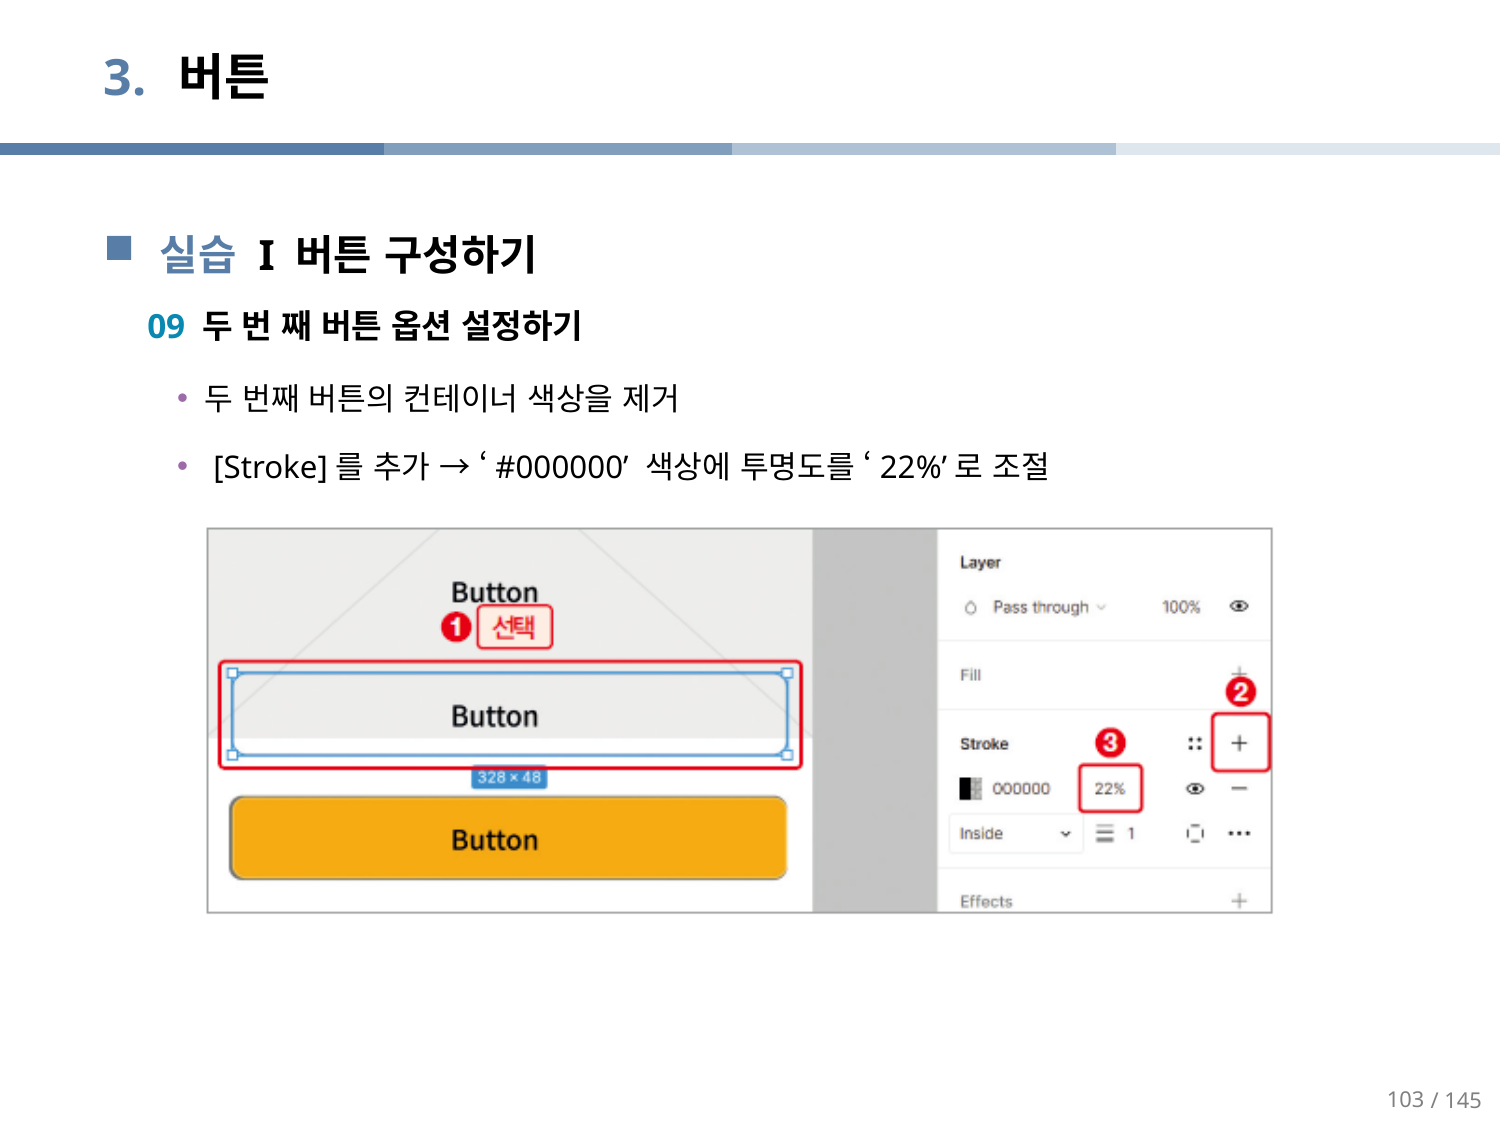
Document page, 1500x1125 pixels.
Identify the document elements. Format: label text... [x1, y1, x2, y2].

title 버튼 [88, 30, 1211, 121]
picture [194, 514, 1289, 929]
list 실습 I 버튼 구성하기 09 두 번 째 버튼 옵션 설정하기 두 번째 버튼의 컨테이너 색상을 제거 [Stroke]를 추가 → ‘#000000’ 색상에 투명도를 ‘22%’로 조절 [88, 196, 1436, 1083]
